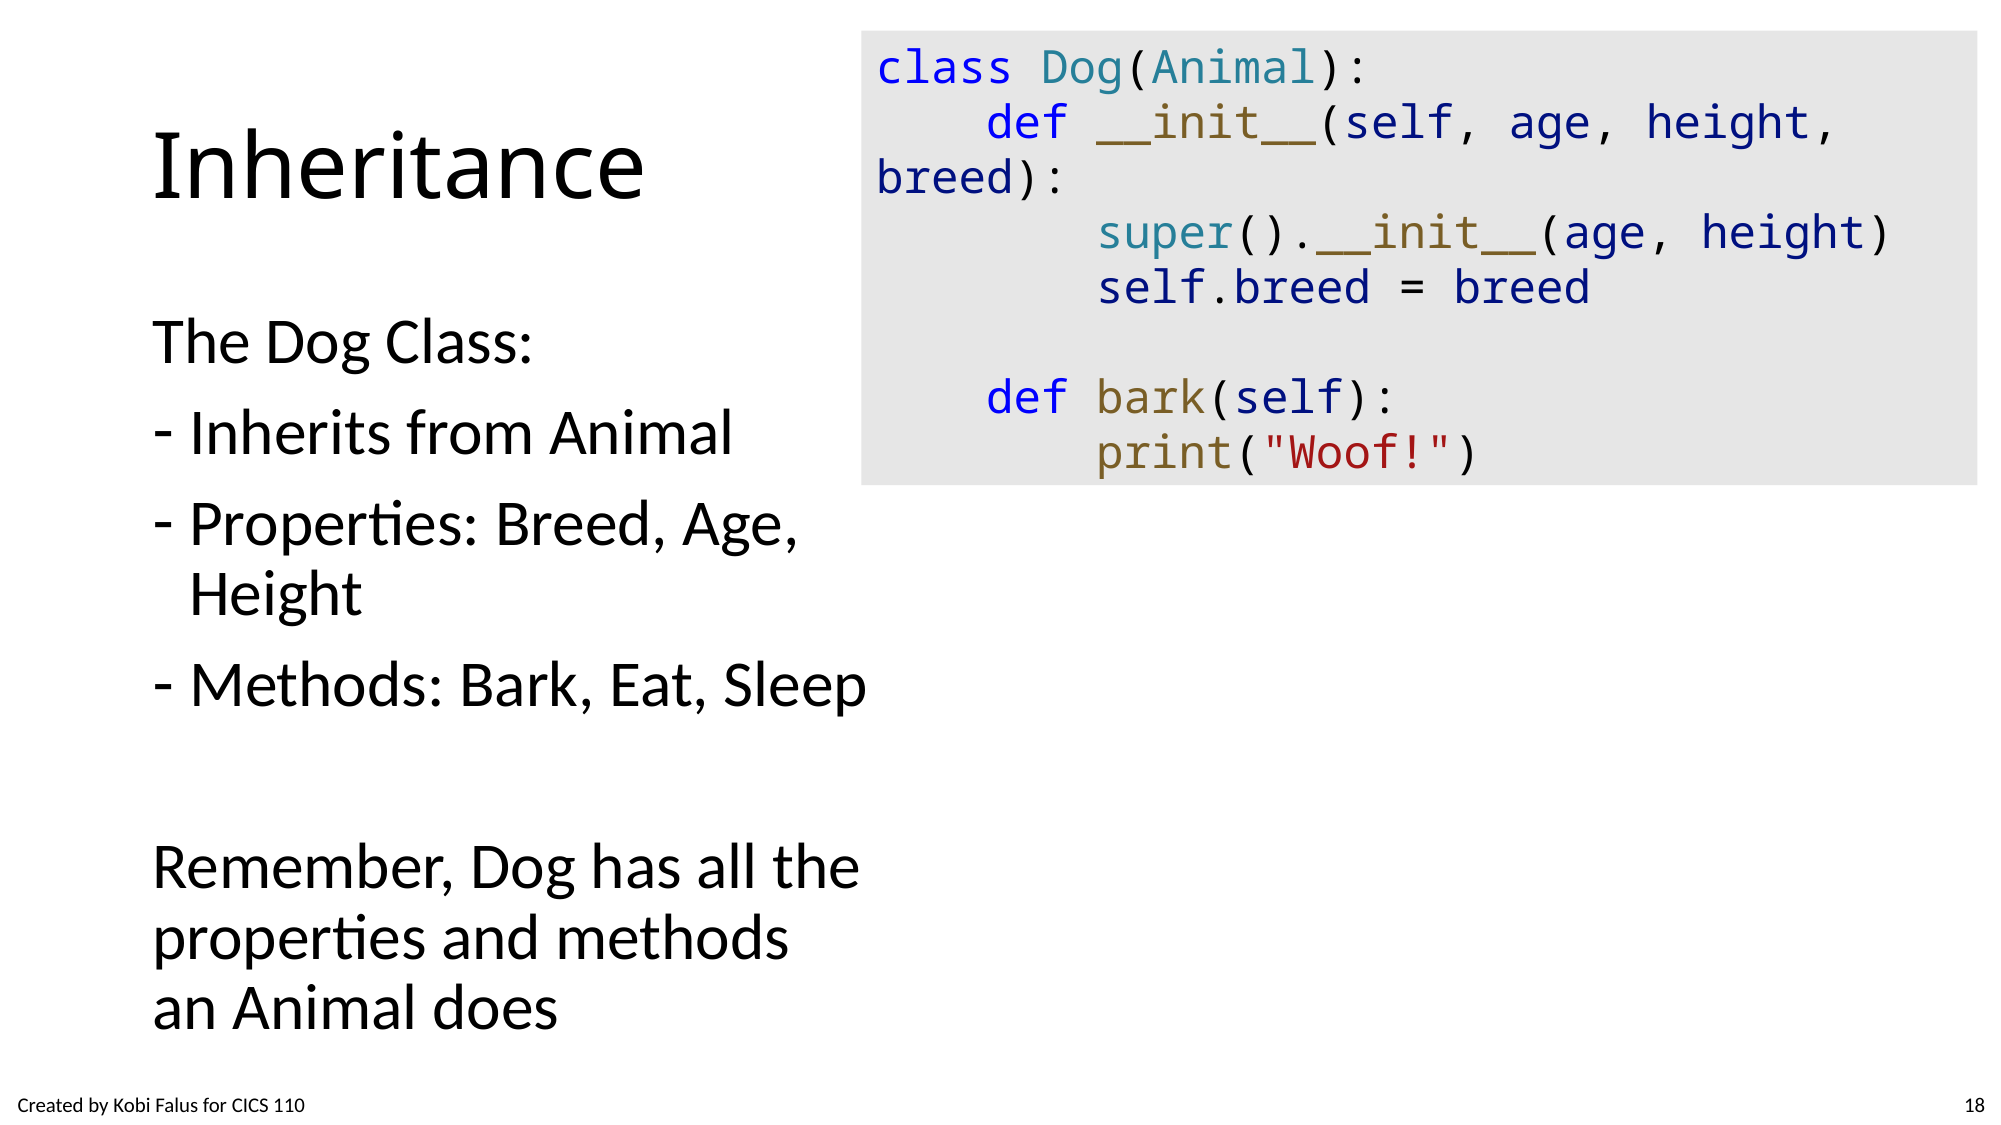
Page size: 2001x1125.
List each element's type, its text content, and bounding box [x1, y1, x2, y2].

text_box class Dog(Animal): def __init__(self, age, height, breed): super().__init__(age, height) self.breed = breed def bark(self): print("Woof!") [861, 30, 1978, 486]
list The Dog Class: Inherits from Animal Properties: Breed, Age, Height Methods: Bark, Eat, Sleep Remember, Dog has all the properties and methods an Animal does [137, 299, 886, 1066]
title Inheritance [137, 59, 861, 278]
